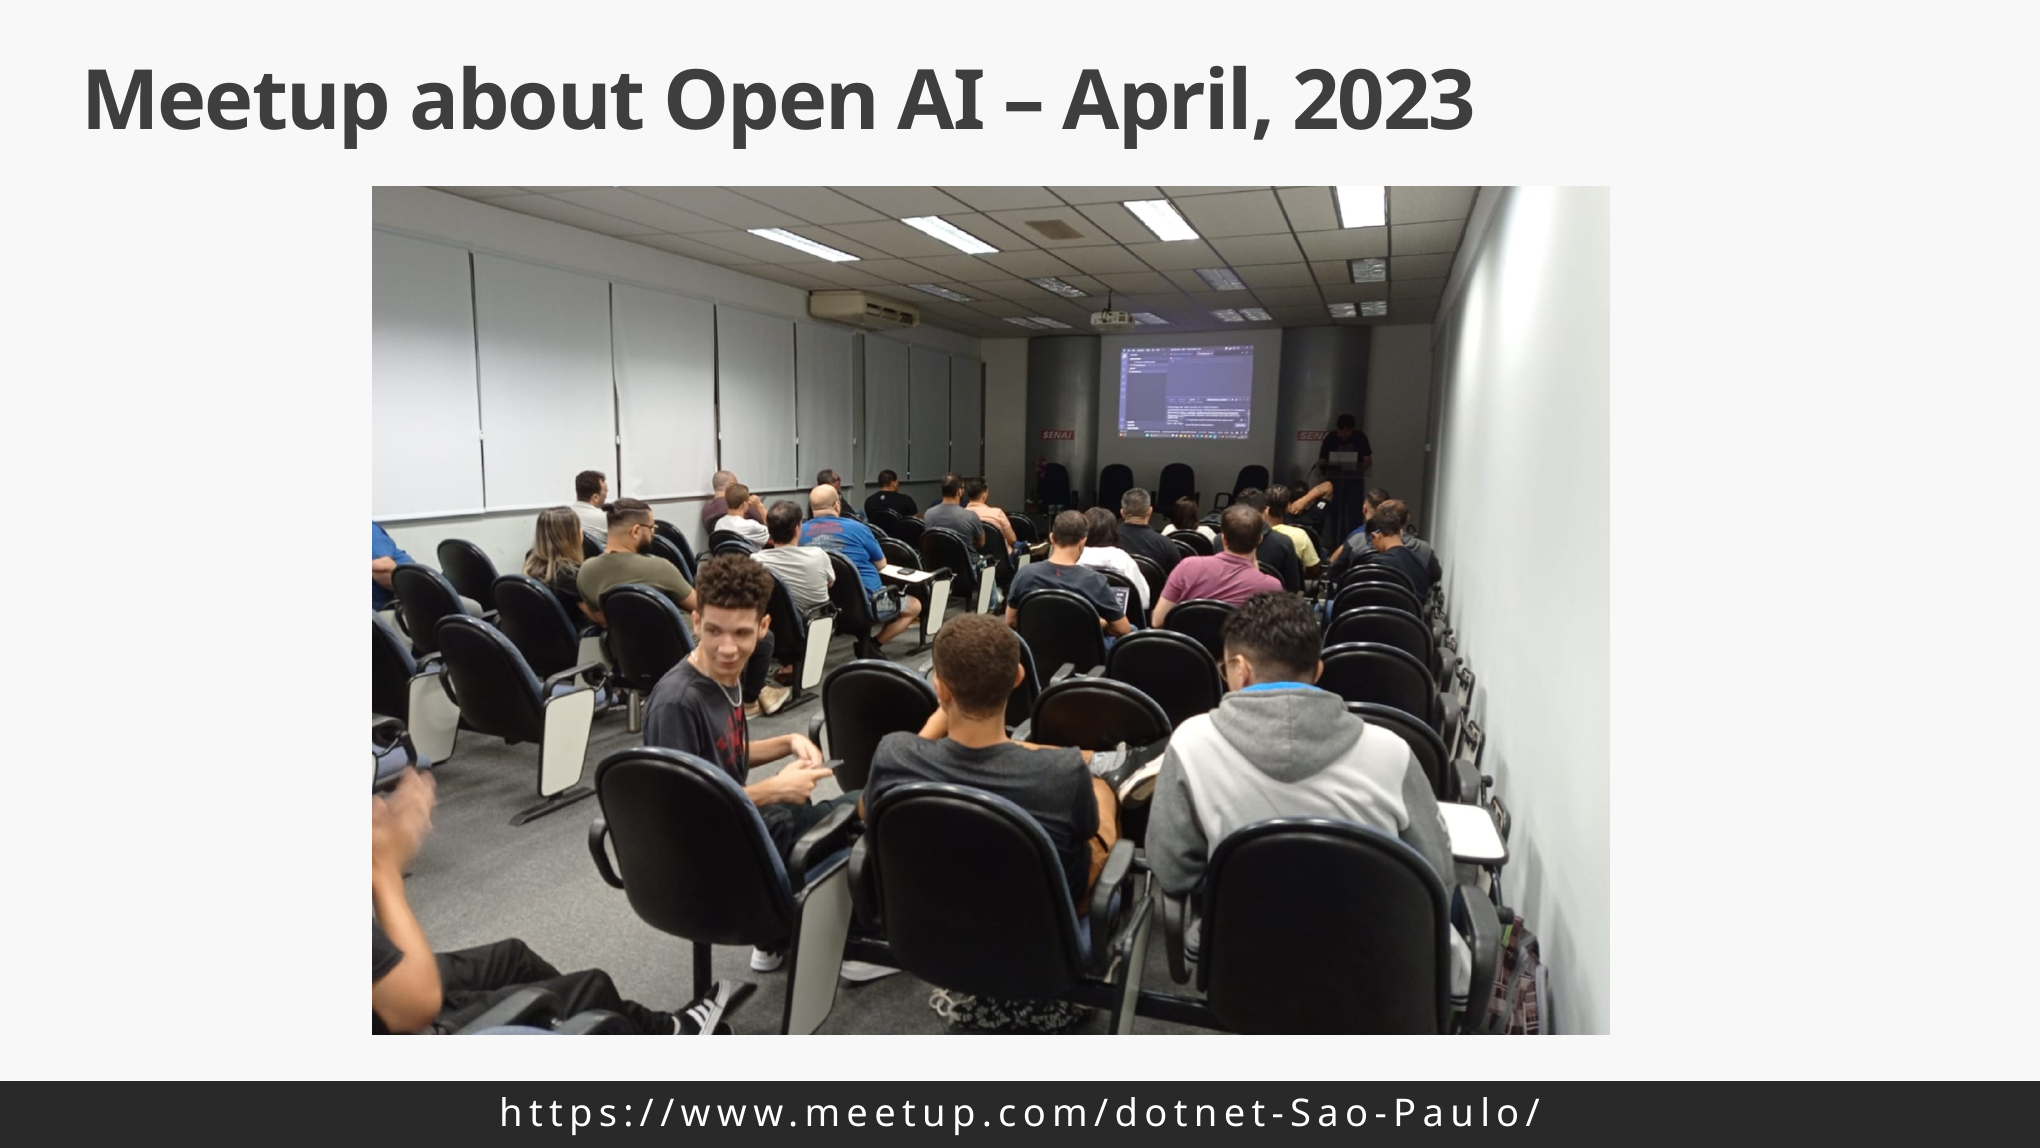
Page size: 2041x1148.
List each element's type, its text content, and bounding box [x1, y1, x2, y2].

text_box https://www.meetup.com/dotnet-Sao-Paulo/ [0, 1081, 2040, 1148]
picture [372, 185, 1610, 1036]
title Meetup about Open AI – April, 2023 [57, 5, 1671, 199]
